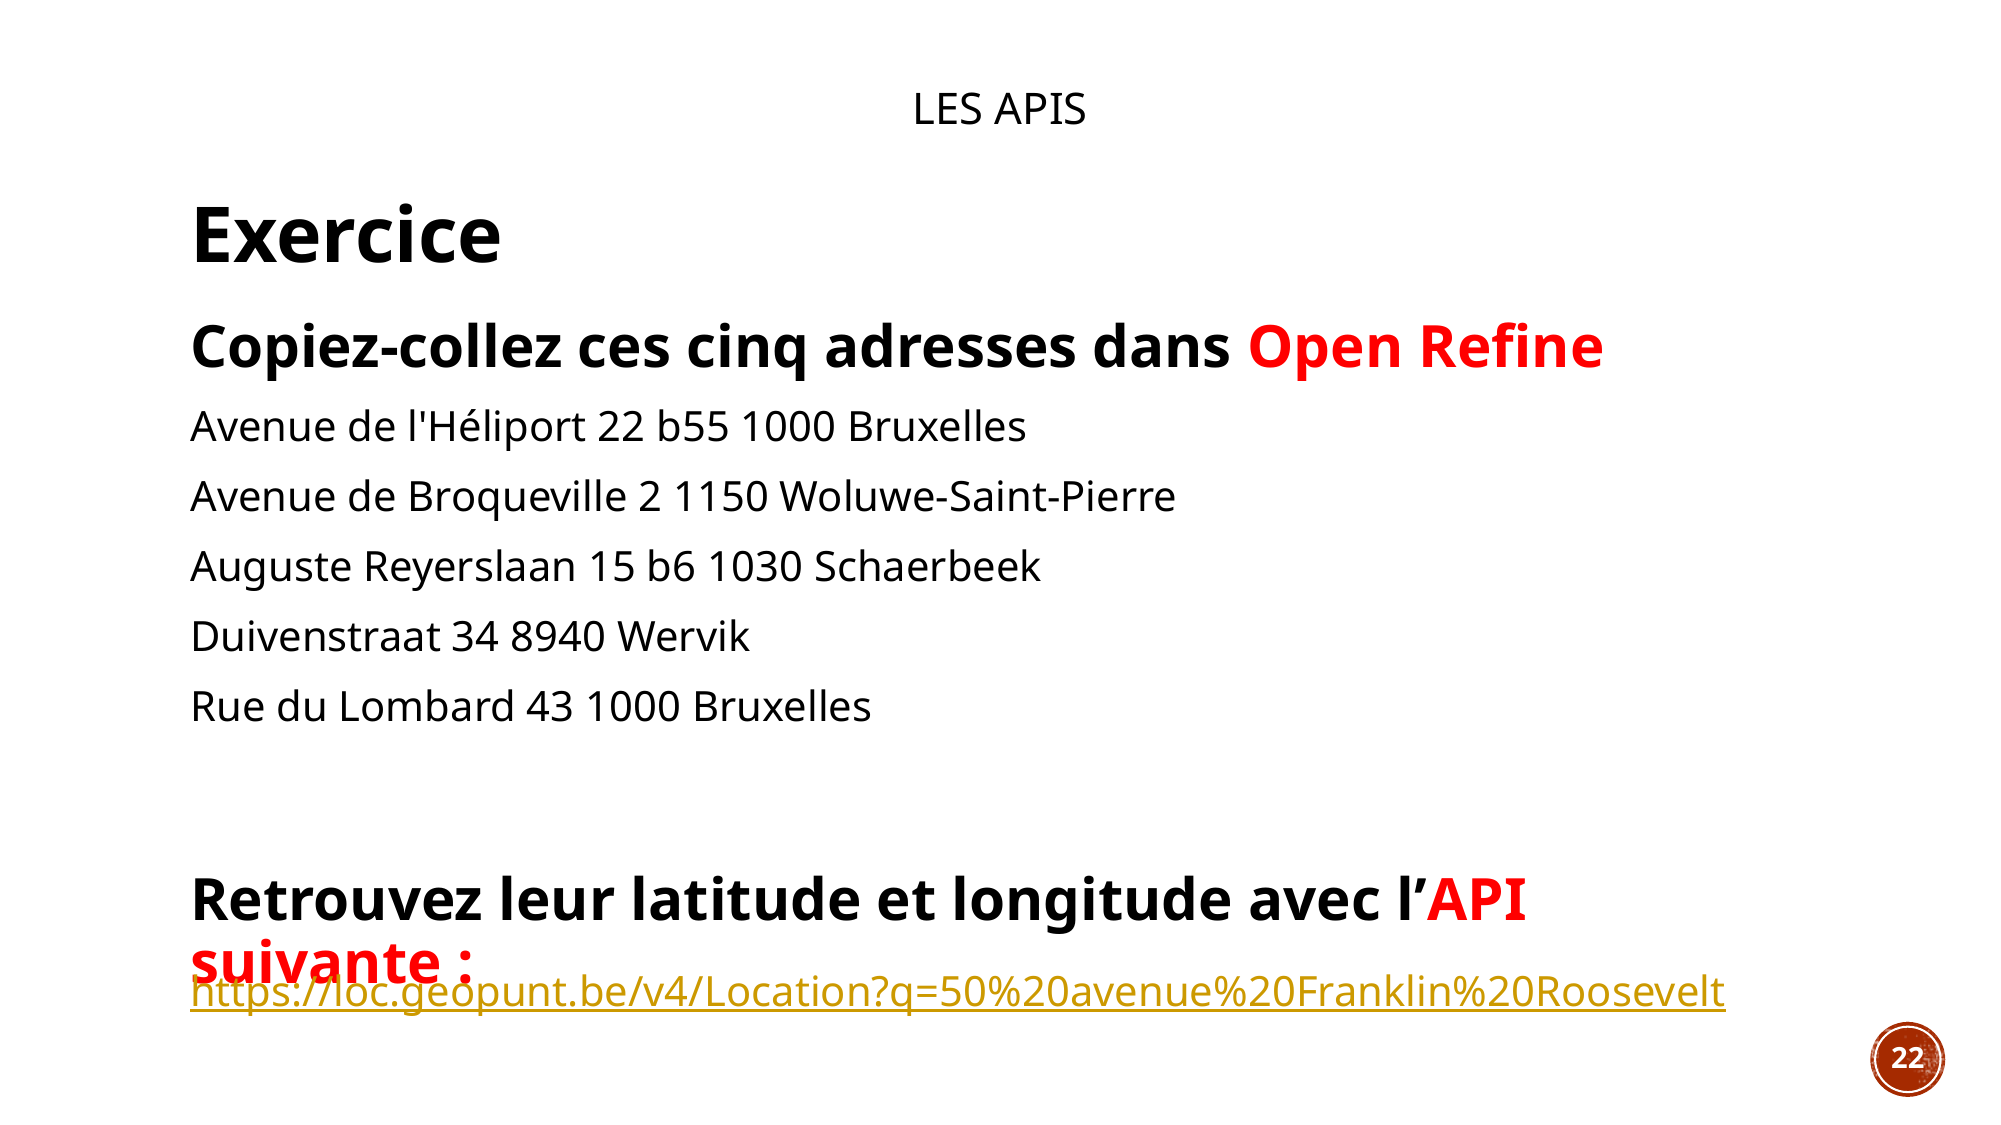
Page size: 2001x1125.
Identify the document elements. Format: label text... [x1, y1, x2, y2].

text_box Exercice [175, 177, 1576, 285]
text_box https://loc.geopunt.be/v4/Location?q=50%20avenue%20Franklin%20Roosevelt [175, 956, 1746, 1029]
slide_number 22 [1855, 1028, 1961, 1089]
title Les APIs [175, 79, 1826, 142]
list Copiez-collez ces cinq adresses dans Open Refine Avenue de l'Héliport 22 b55 1000 Bruxelles Avenue de Broqueville 2 1150 Woluwe-Saint-Pierre Auguste Reyerslaan 15 b6 1030 Schaerbeek Duivenstraat 34 8940 Wervik Rue du Lombard 43 1000 Bruxelles Retrouvez leur latitude et longitude avec l’API suivante : [175, 309, 1826, 1066]
